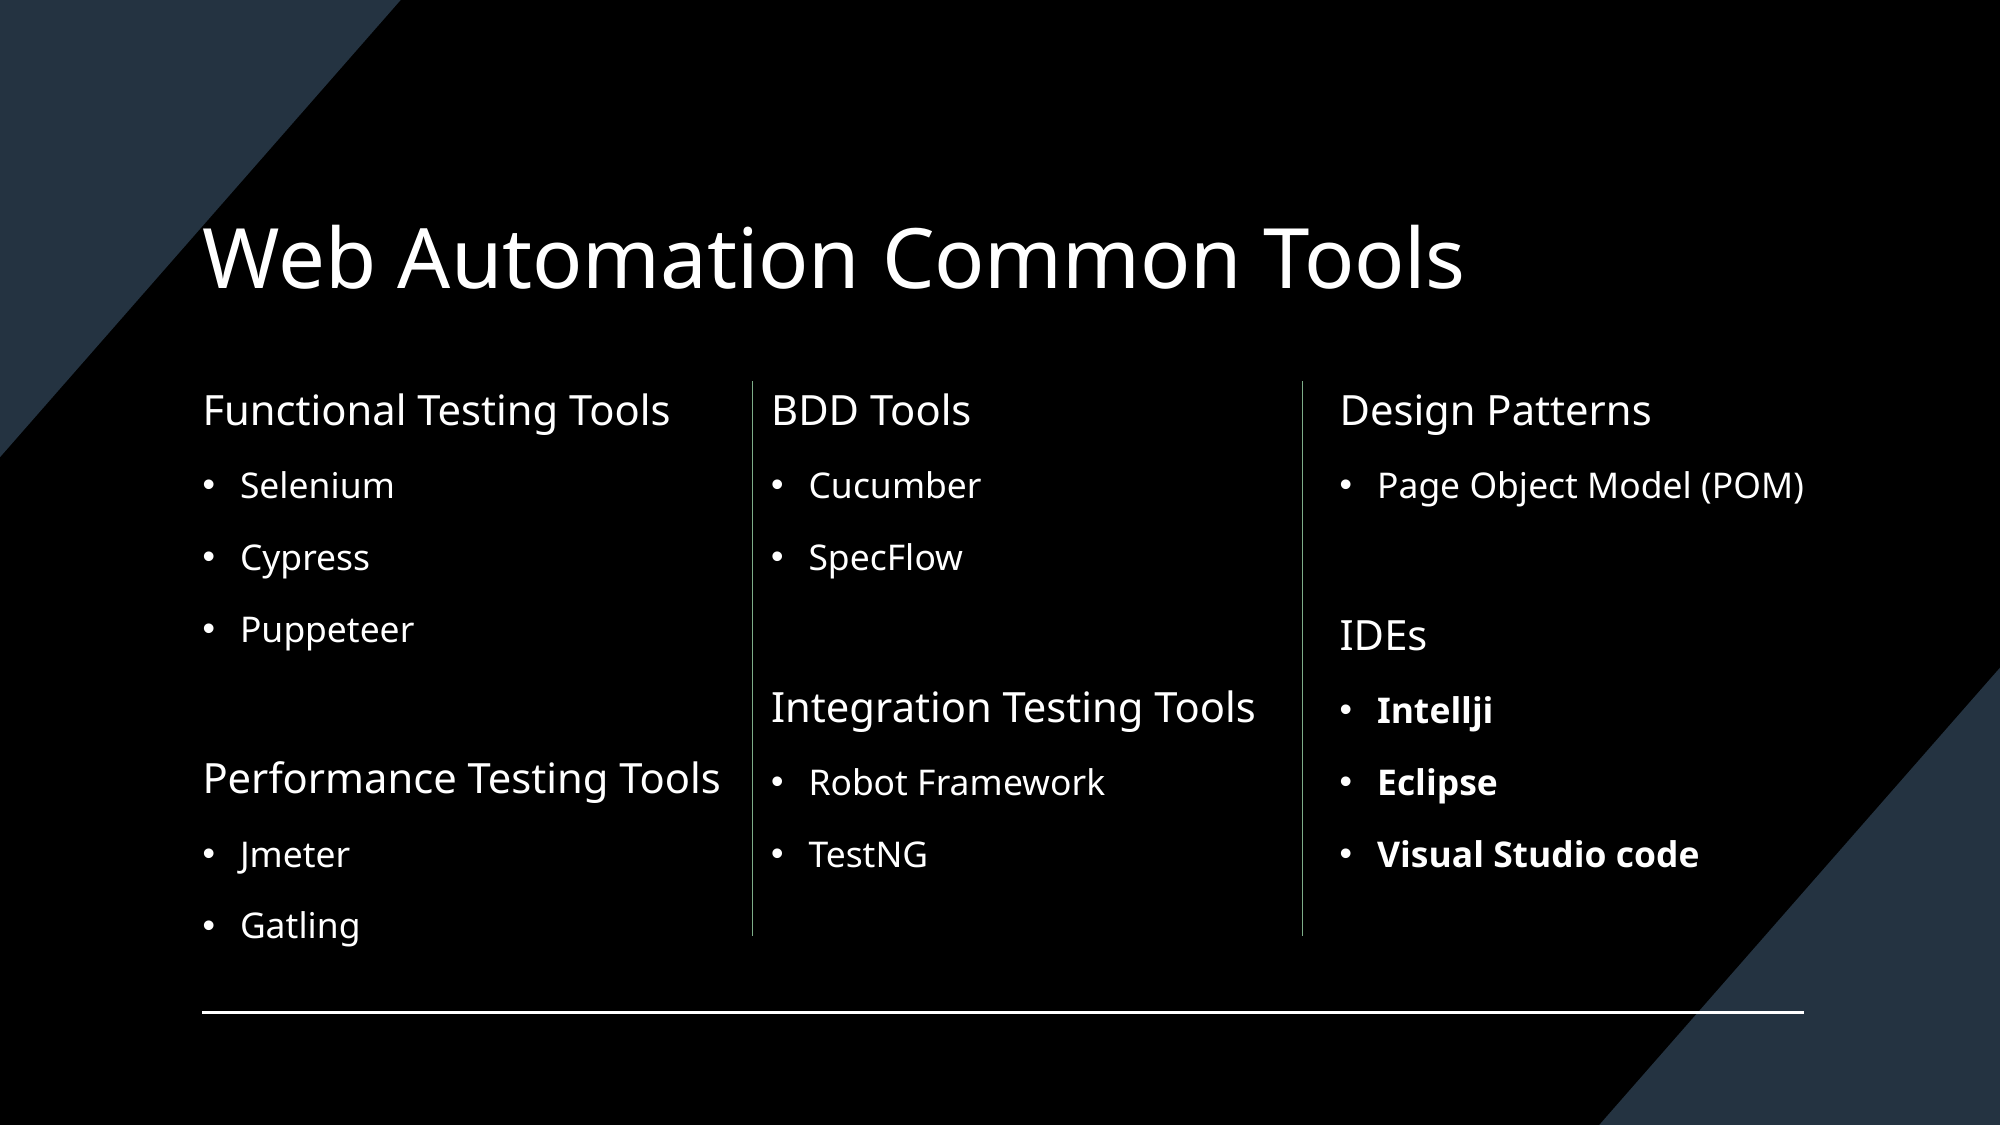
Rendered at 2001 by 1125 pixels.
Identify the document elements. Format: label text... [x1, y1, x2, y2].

list Functional Testing Tools Selenium Cypress Puppeteer Performance Testing Tools Jmeter Gatling BDD Tools Cucumber SpecFlow Integration Testing Tools Robot Framework TestNG Design Patterns Page Object Model (POM) IDEs Intellji Eclipse Visual Studio code [187, 366, 1924, 951]
title Web Automation Common Tools [187, 143, 1813, 366]
